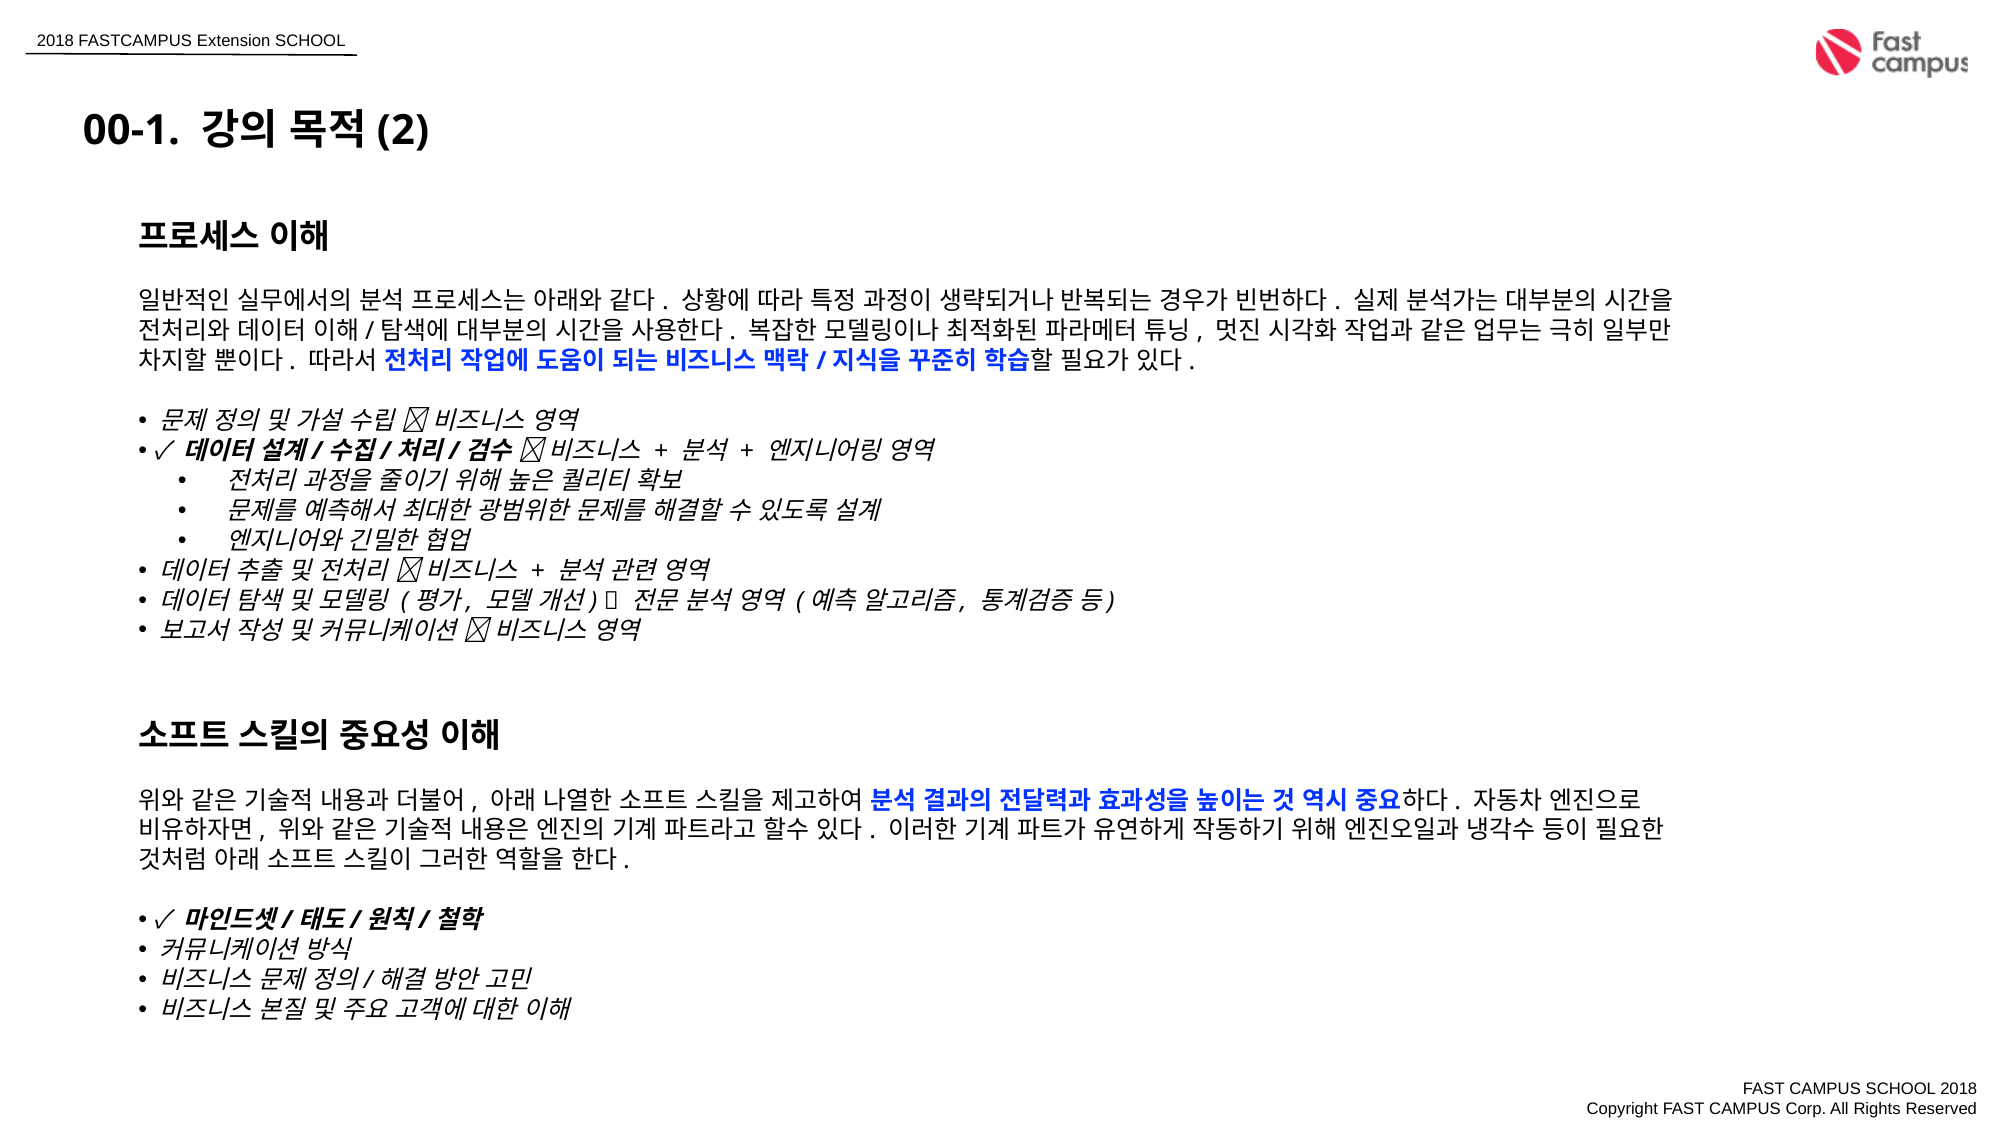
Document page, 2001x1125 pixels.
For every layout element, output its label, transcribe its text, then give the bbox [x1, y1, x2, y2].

text_box 00-1. 강의 목적(2) [68, 95, 1198, 161]
text_box 프로세스 이해 일반적인 실무에서의 분석 프로세스는 아래와 같다. 상황에 따라 특정 과정이 생략되거나 반복되는 경우가 빈번하다. 실제 분석가는 대부분의 시간을 전처리와 데이터 이해/탐색에 대부분의 시간을 사용한다. 복잡한 모델링이나 최적화된 파라메터 튜닝, 멋진 시각화 작업과 같은 업무는 극히 일부만 차지할 뿐이다. 따라서 전처리 작업에 도움이 되는 비즈니스 맥락/지식을 꾸준히 학습할 필요가 있다. 문제 정의 및 가설 수립  비즈니스 영역 ✓ 데이터 설계/수집/처리/검수  비즈니스 + 분석 + 엔지니어링 영역 전처리 과정을 줄이기 위해 높은 퀄리티 확보 문제를 예측해서 최대한 광범위한 문제를 해결할 수 있도록 설계 엔지니어와 긴밀한 협업 데이터 추출 및 전처리  비즈니스 + 분석 관련 영역 데이터 탐색 및 모델링 (평가, 모델 개선)  전문 분석 영역 (예측 알고리즘, 통계검증 등) 보고서 작성 및 커뮤니케이션  비즈니스 영역 소프트 스킬의 중요성 이해 위와 같은 기술적 내용과 더불어, 아래 나열한 소프트 스킬을 제고하여 분석 결과의 전달력과 효과성을 높이는 것 역시 중요하다. 자동차 엔진으로 비유하자면, 위와 같은 기술적 내용은 엔진의 기계 파트라고 할수 있다. 이러한 기계 파트가 유연하게 작동하기 위해 엔진오일과 냉각수 등이 필요한 것처럼 아래 소프트 스킬이 그러한 역할을 한다. ✓ 마인드셋/태도/원칙/철학 커뮤니케이션 방식 비즈니스 문제 정의/해결 방안 고민 비즈니스 본질 및 주요 고객에 대한 이해 [123, 207, 1703, 1031]
